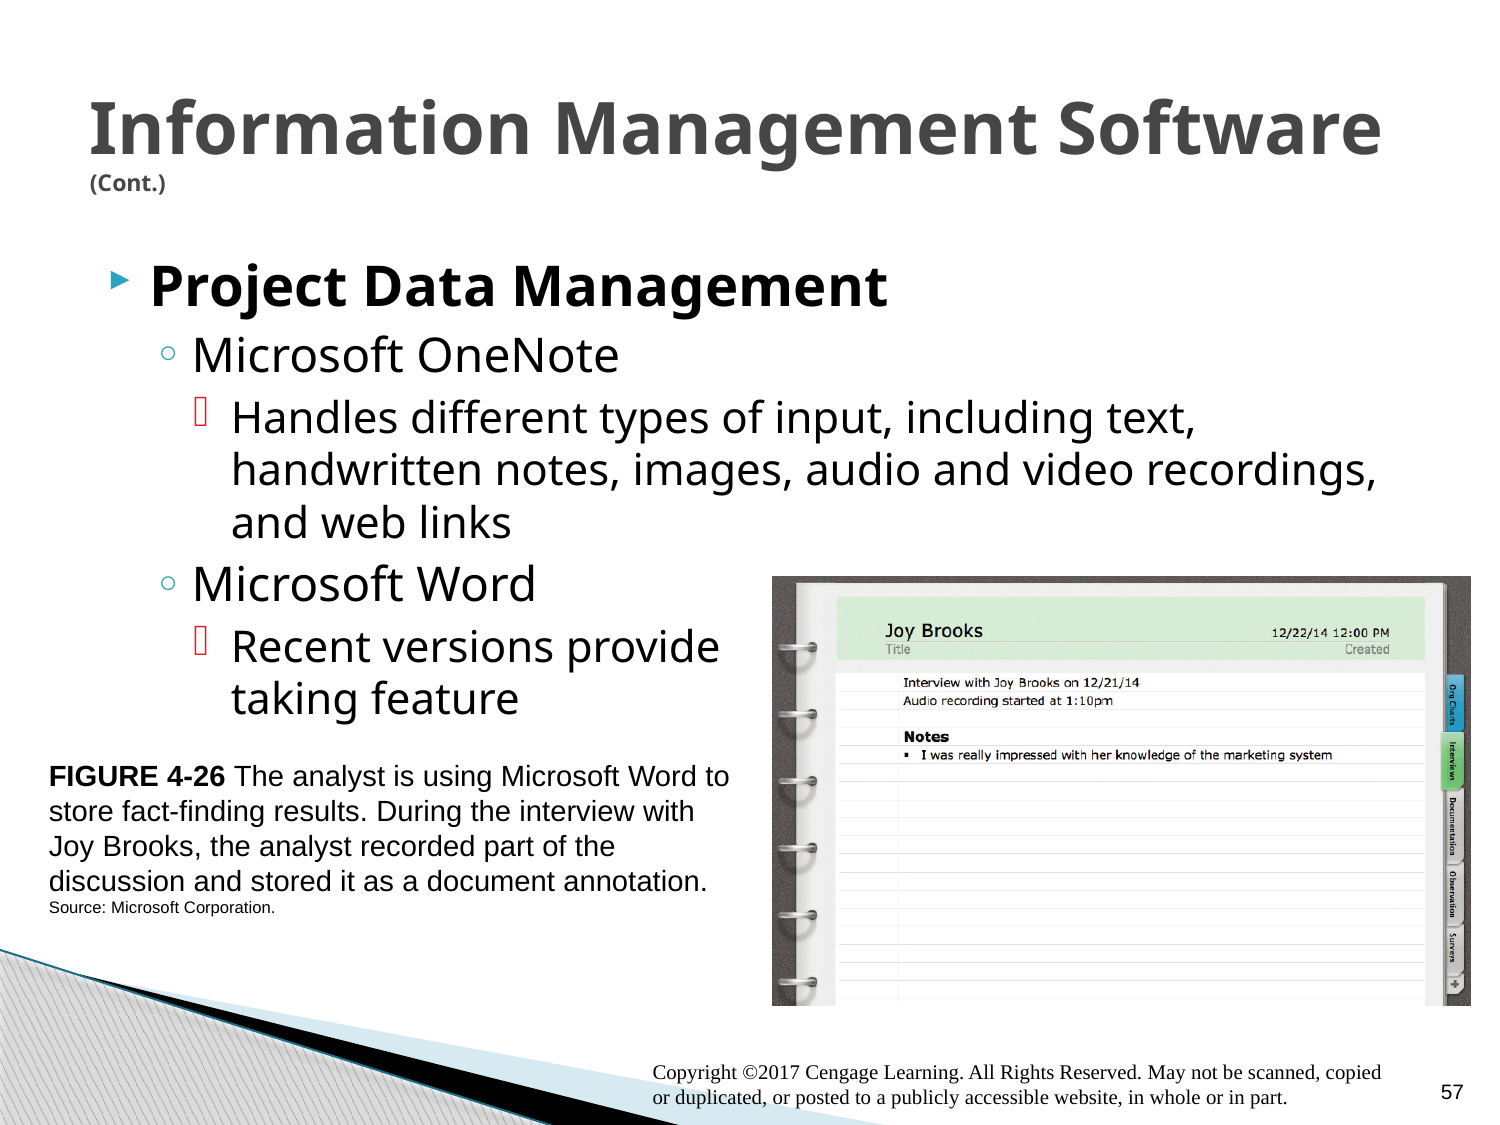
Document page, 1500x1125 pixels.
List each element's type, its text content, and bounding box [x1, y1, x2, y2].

list Project Data Management Microsoft OneNote Handles different types of input, including text, handwritten notes, images, audio and video recordings, and web links Microsoft Word Recent versions provide note taking feature [75, 243, 1425, 986]
slide_number 57 [1419, 1051, 1479, 1112]
picture [766, 572, 1479, 1019]
footer Copyright ©2017 Cengage Learning. All Rights Reserved. May not be scanned, copied or duplicated, or posted to a publicly accessible website, in whole or in part. [637, 1051, 1419, 1112]
text_box FIGURE 4-26 The analyst is using Microsoft Word to store fact-finding results. During the interview with Joy Brooks, the analyst recorded part of the discussion and stored it as a document annotation. Source: Microsoft Corporation. [33, 749, 750, 925]
title Information Management Software (Cont.) [75, 45, 1425, 233]
